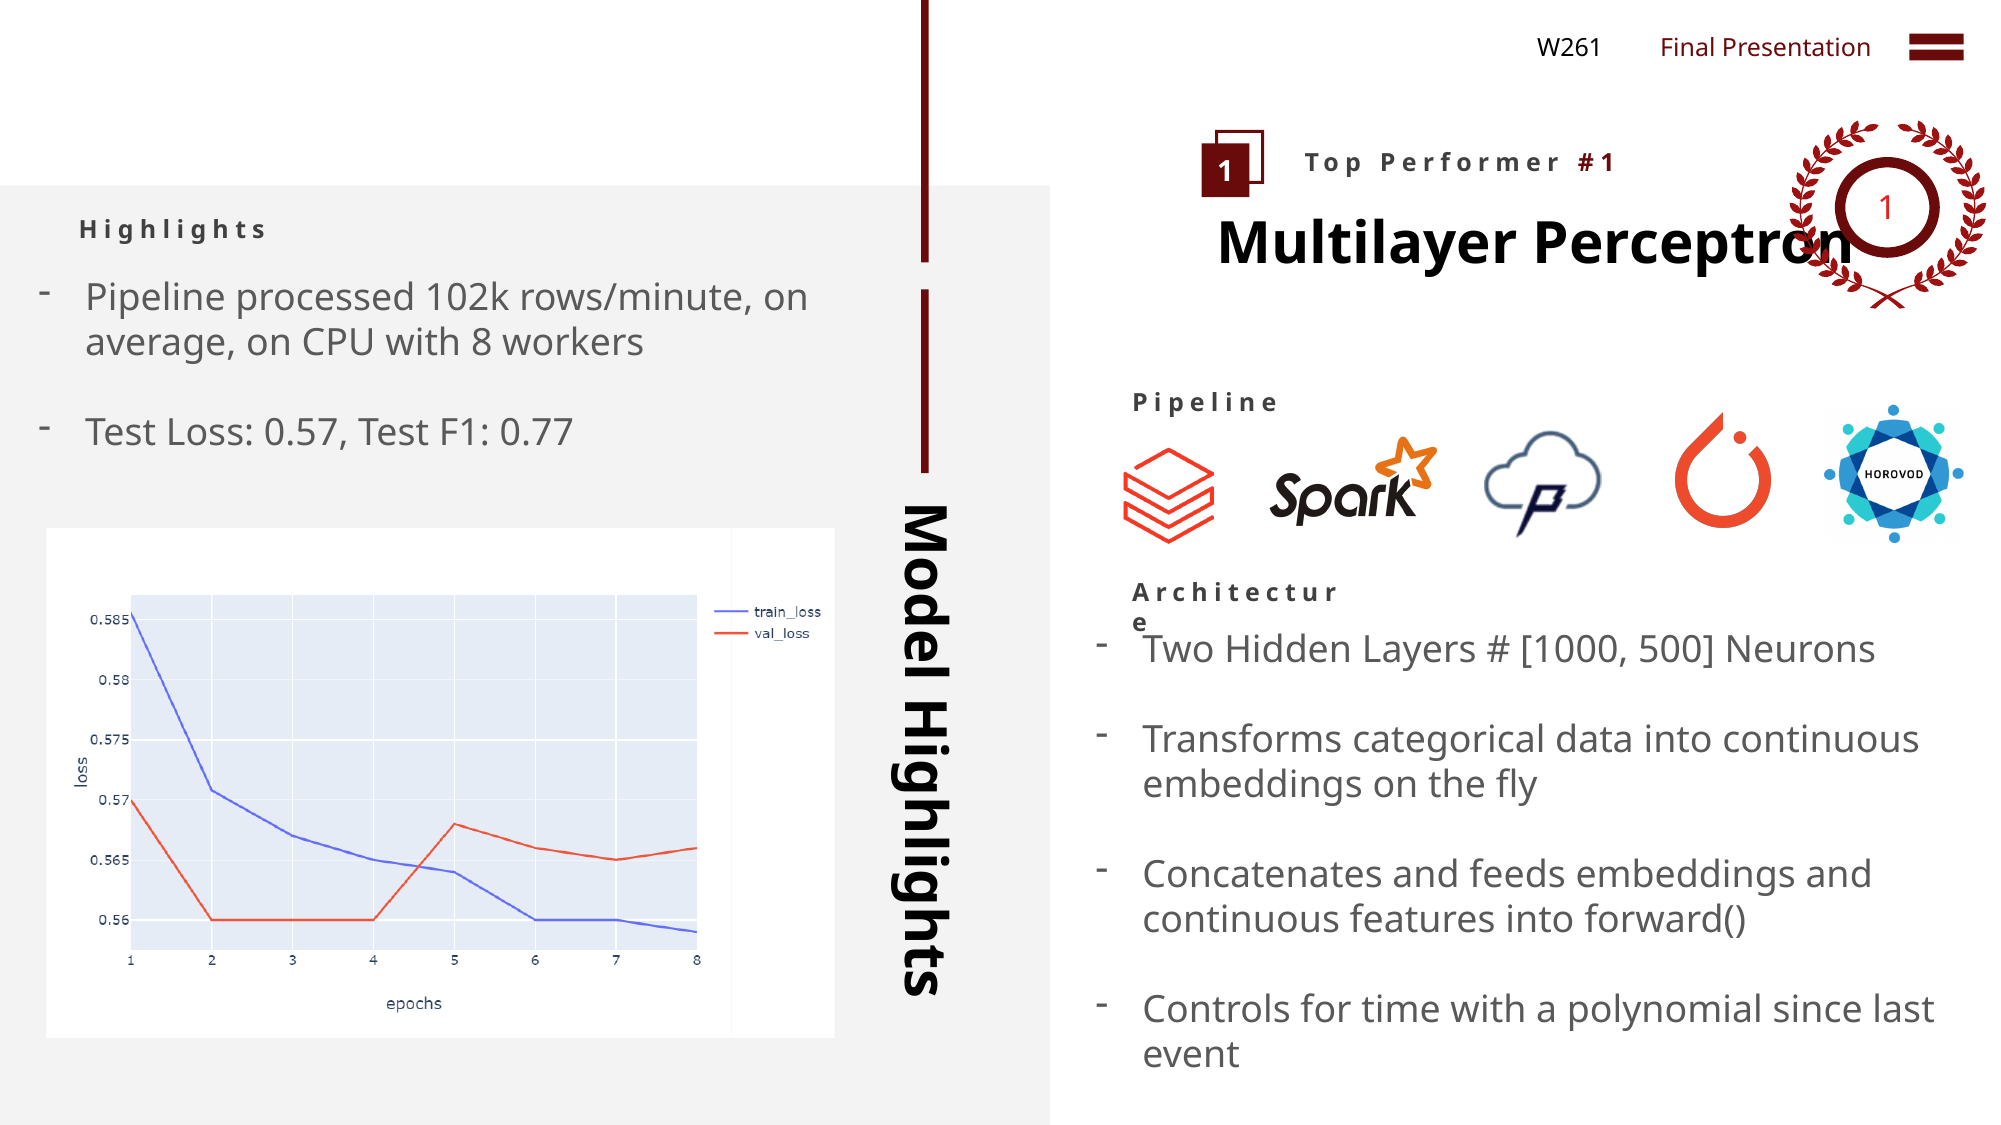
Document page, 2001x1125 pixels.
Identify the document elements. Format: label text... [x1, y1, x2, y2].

text_box Two Hidden Layers # [1000, 500] Neurons Transforms categorical data into continuous embeddings on the fly Concatenates and feeds embeddings and continuous features into forward() Controls for time with a polynomial since last event [1080, 617, 2000, 1083]
text_box Multilayer Perceptron [1201, 198, 1789, 283]
text_box Architecture [1117, 569, 1369, 617]
text_box [1908, 33, 1965, 45]
text_box Model Highlights [886, 487, 972, 1080]
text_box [921, 0, 929, 474]
text_box Highlights [63, 206, 316, 252]
text_box Pipeline processed 102k rows/minute, on average, on CPU with 8 workers Test Loss: 0.57, Test F1: 0.77 [23, 265, 909, 551]
text_box Final Presentation [1645, 24, 1887, 70]
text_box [1789, 120, 1987, 309]
text_box [1908, 49, 1965, 61]
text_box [1201, 129, 1265, 198]
picture [1117, 444, 1220, 547]
picture [1641, 388, 1805, 552]
picture [46, 528, 835, 1039]
text_box Pipeline [1117, 378, 1299, 424]
picture [1824, 404, 1964, 544]
picture [1484, 429, 1602, 539]
text_box W261 [1522, 24, 1618, 70]
text_box Top Performer #1 [1289, 138, 1660, 184]
picture [1249, 430, 1455, 534]
